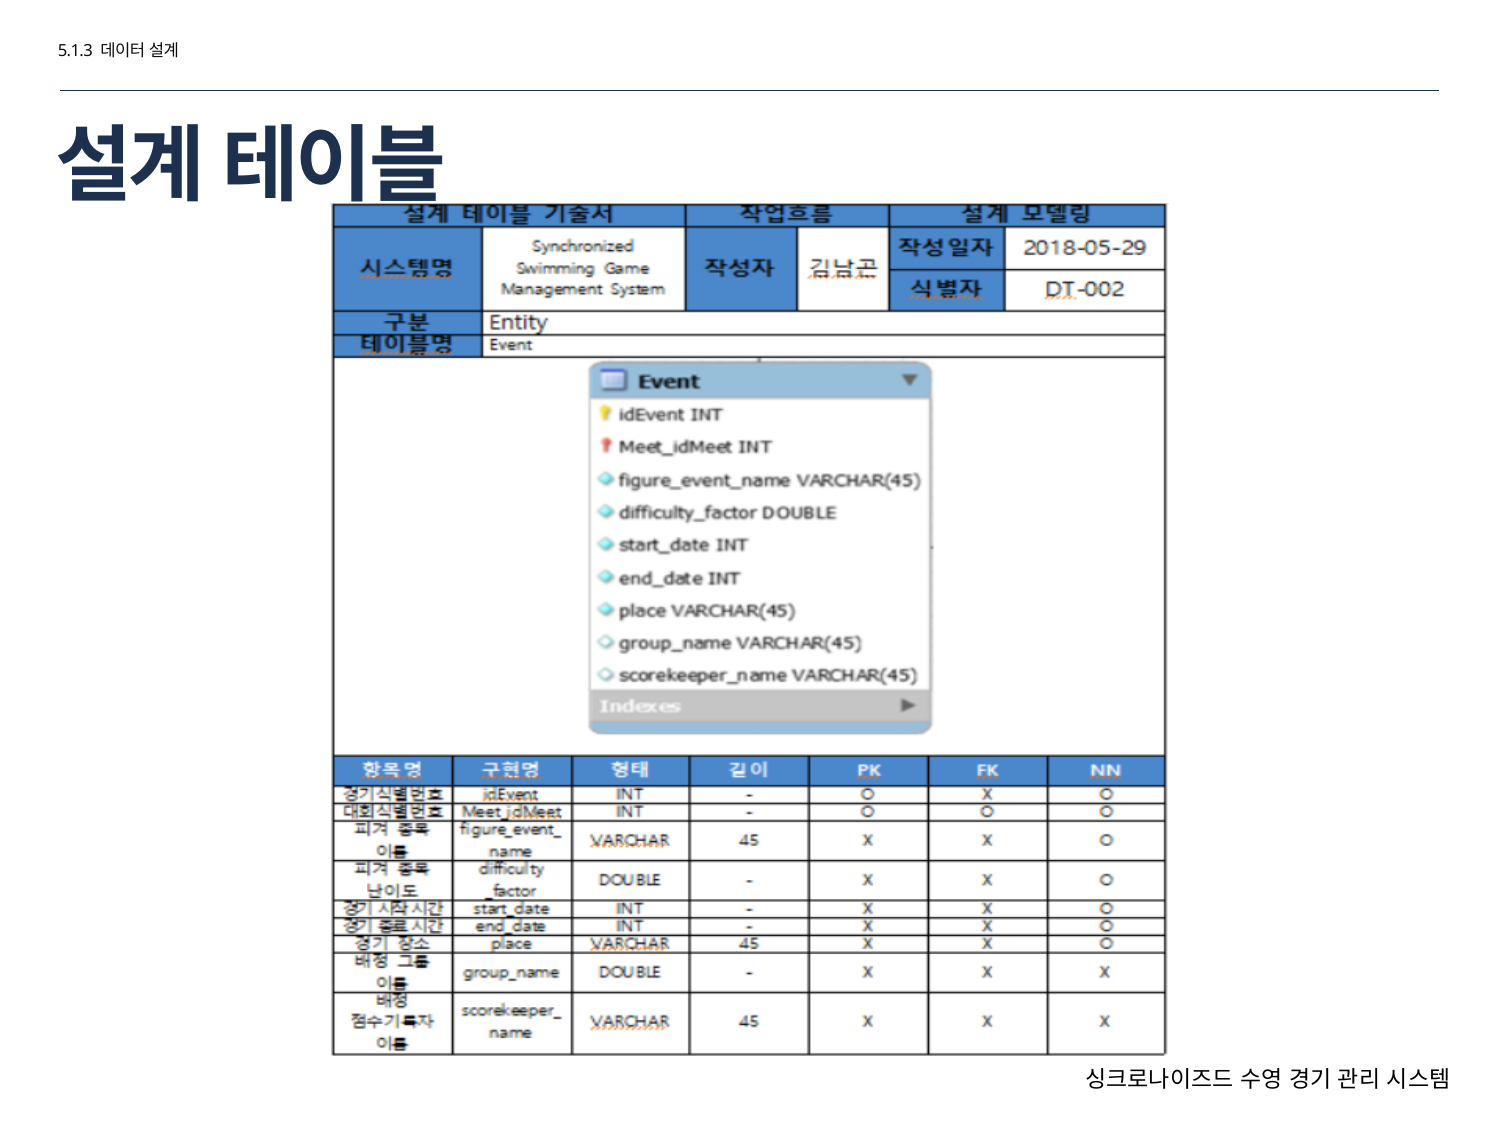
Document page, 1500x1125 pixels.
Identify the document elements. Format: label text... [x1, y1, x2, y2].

picture [330, 203, 1169, 1058]
title 설계 테이블 [40, 90, 1433, 231]
text_box 5.1.3 데이터 설계 [43, 31, 303, 67]
text_box 싱크로나이즈드 수영 경기 관리 시스템 [1070, 1057, 1500, 1100]
